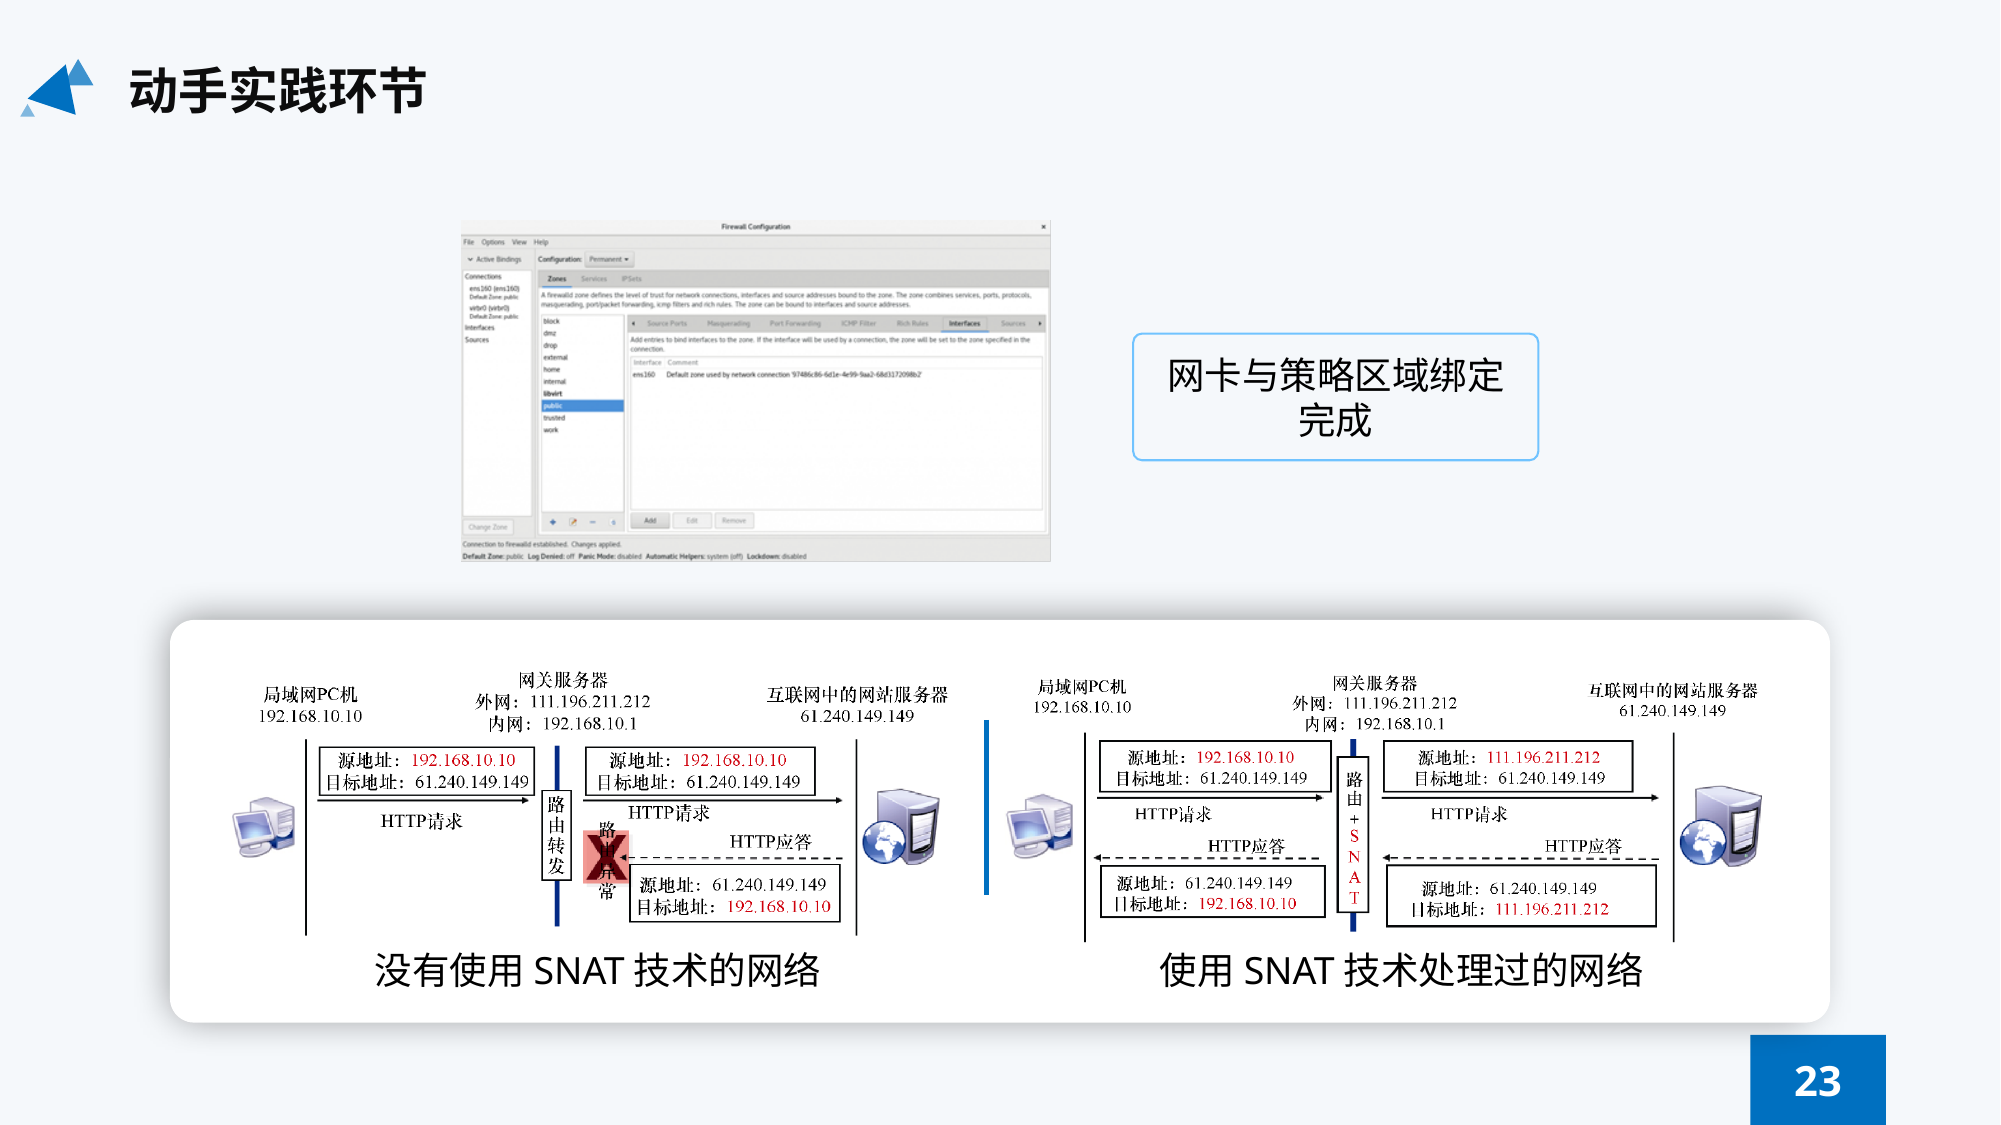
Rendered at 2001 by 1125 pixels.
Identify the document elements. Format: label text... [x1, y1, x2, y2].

text_box 动手实践环节 [113, 52, 1086, 127]
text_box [461, 220, 1539, 563]
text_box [169, 619, 1830, 1023]
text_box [20, 58, 94, 117]
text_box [1750, 1034, 1886, 1125]
